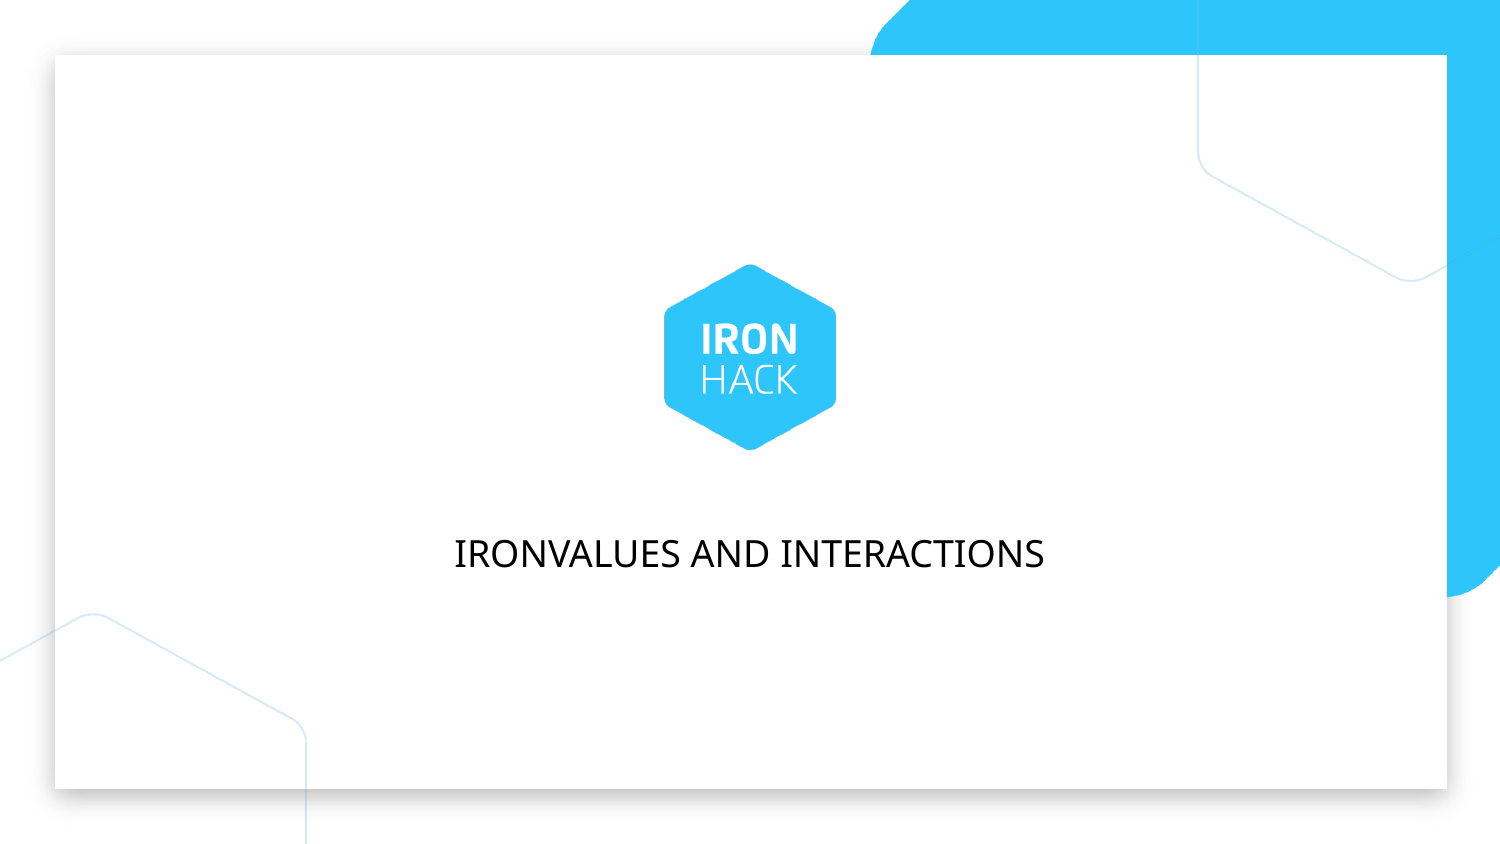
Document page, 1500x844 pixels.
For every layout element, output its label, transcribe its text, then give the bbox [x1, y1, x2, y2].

picture [0, 0, 1500, 844]
text_box IRONVALUES AND INTERACTIONS [51, 517, 1449, 590]
